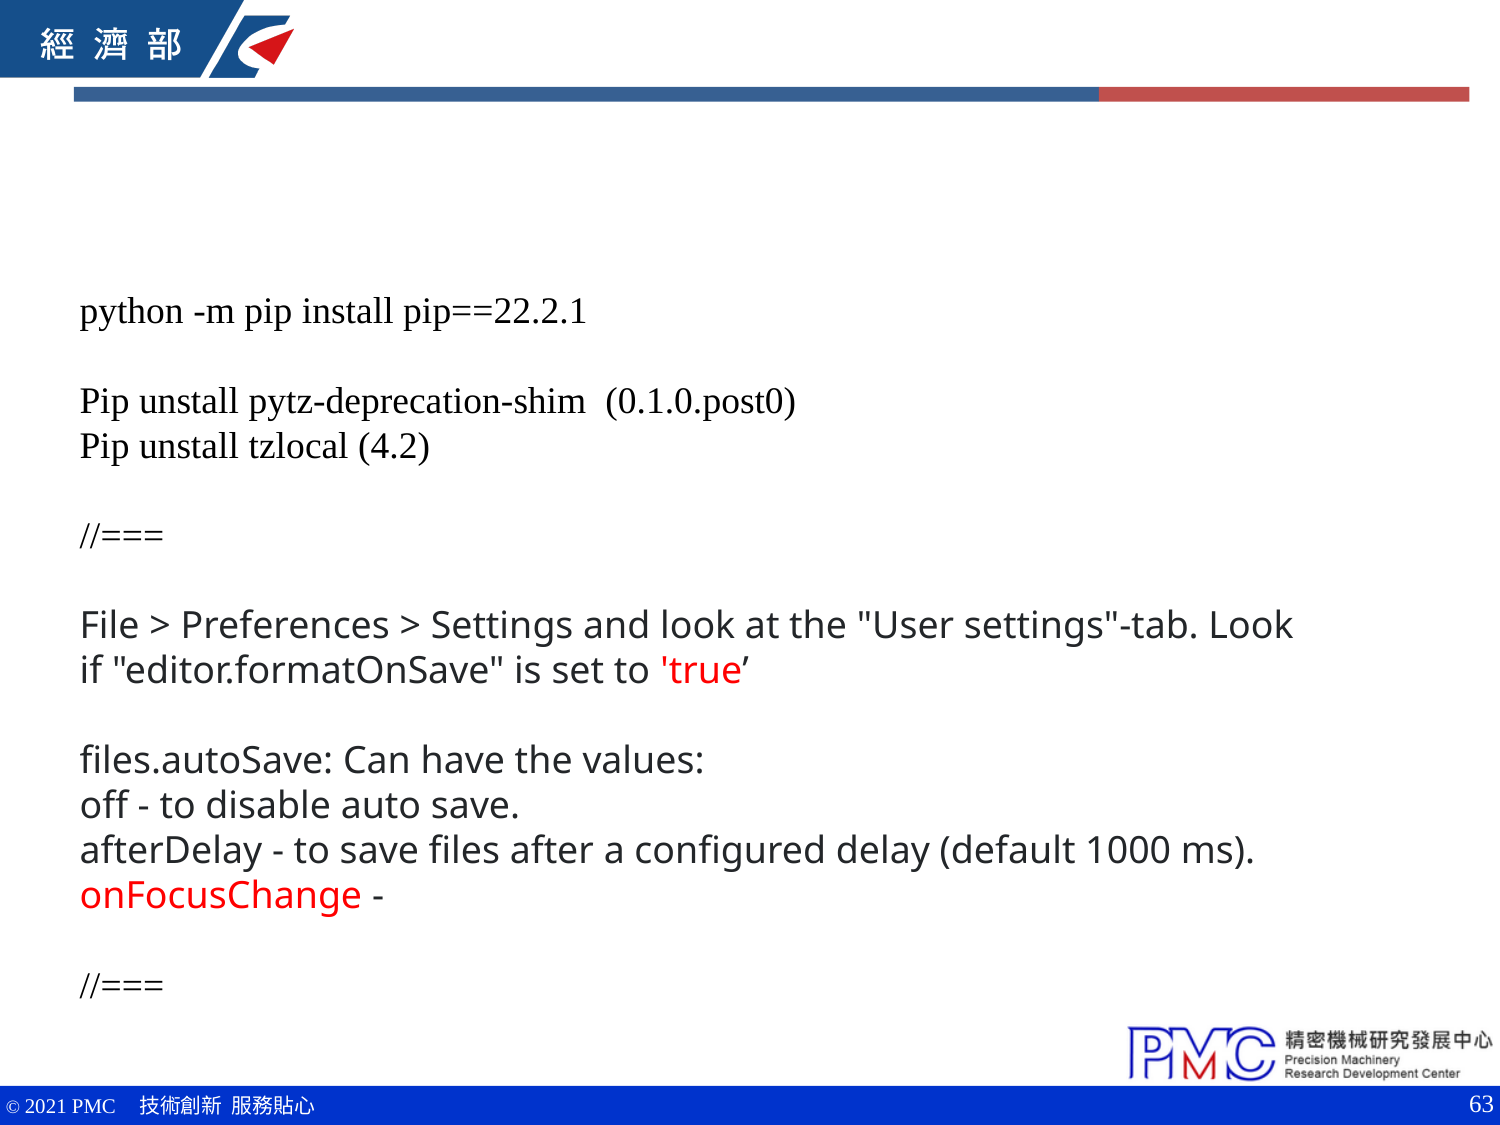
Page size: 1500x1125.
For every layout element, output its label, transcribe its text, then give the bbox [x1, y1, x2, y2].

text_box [73, 86, 1470, 102]
picture [0, 0, 294, 78]
text_box python -m pip install pip==22.2.1 Pip unstall pytz-deprecation-shim (0.1.0.post0) Pip unstall tzlocal (4.2) //=== File > Preferences > Settings and look at the "User settings"-tab. Look if "editor.formatOnSave" is set to 'true’ files.autoSave: Can have the values: off - to disable auto save. afterDelay - to save files after a configured delay (default 1000 ms). onFocusChange - //=== [64, 278, 1341, 1059]
picture [1126, 1024, 1493, 1083]
slide_number 63 [1439, 1086, 1500, 1124]
